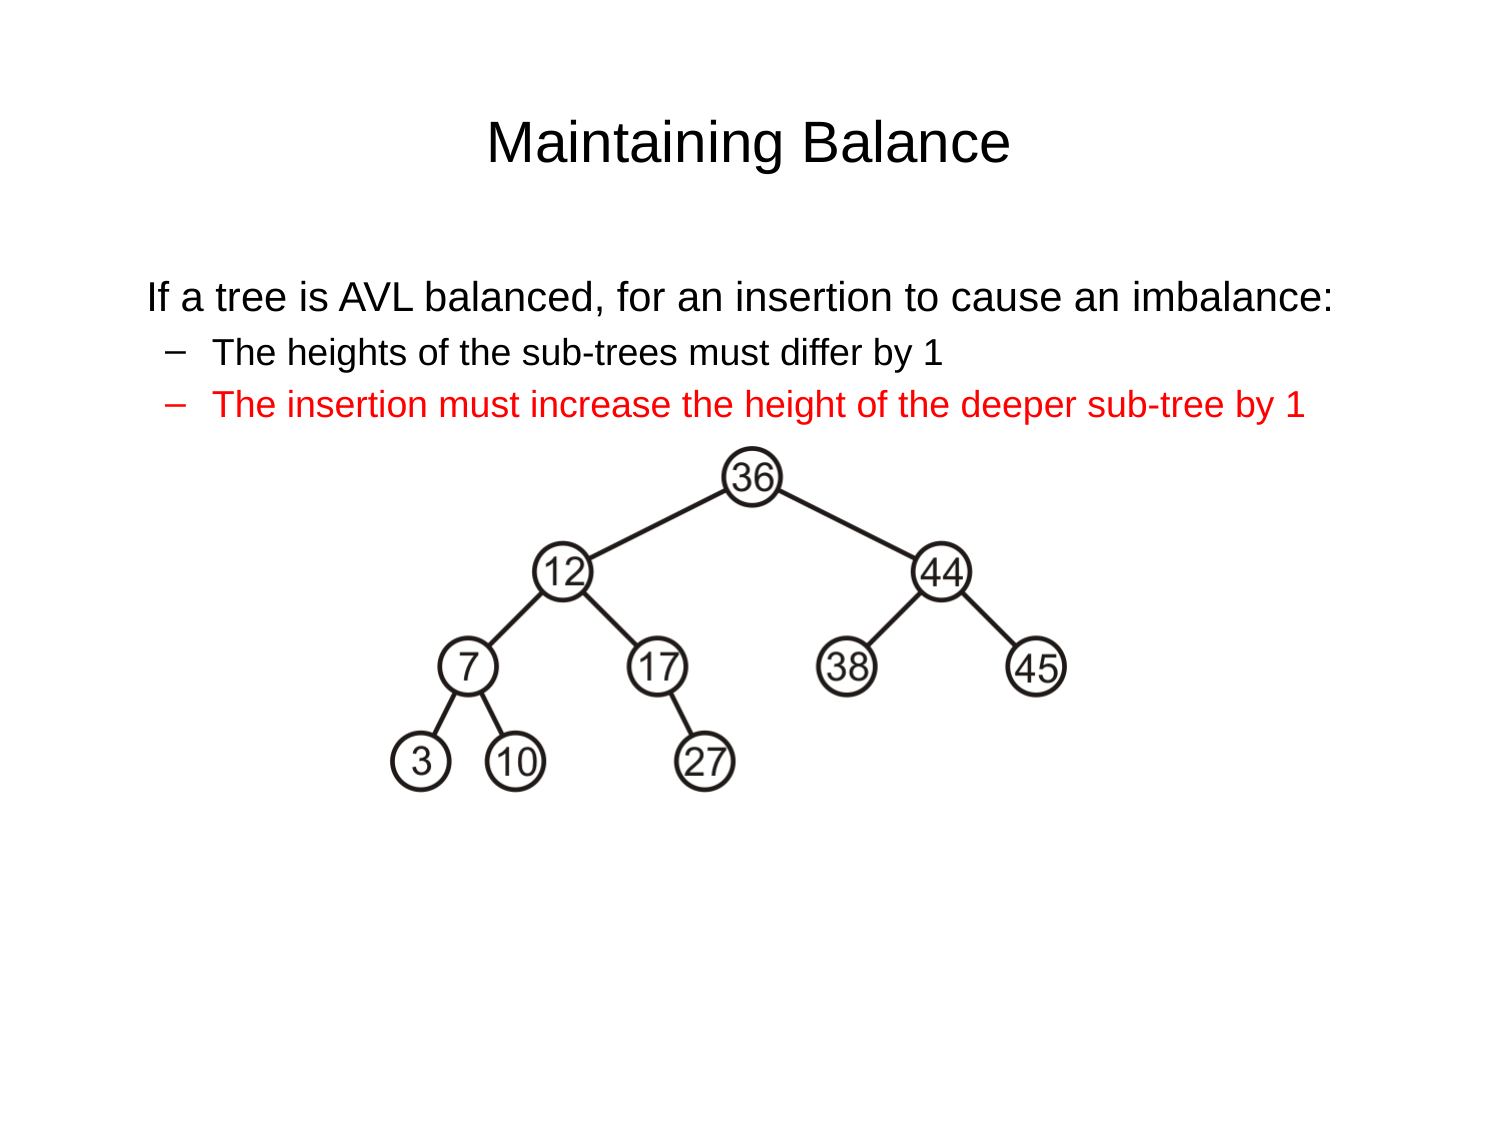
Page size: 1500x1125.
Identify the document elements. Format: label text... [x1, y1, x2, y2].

list If a tree is AVL balanced, for an insertion to cause an imbalance: The heights of the sub-trees must differ by 1 The insertion must increase the height of the deeper sub-tree by 1 [74, 262, 1426, 1006]
title Maintaining Balance [74, 44, 1426, 233]
picture [383, 438, 1075, 894]
